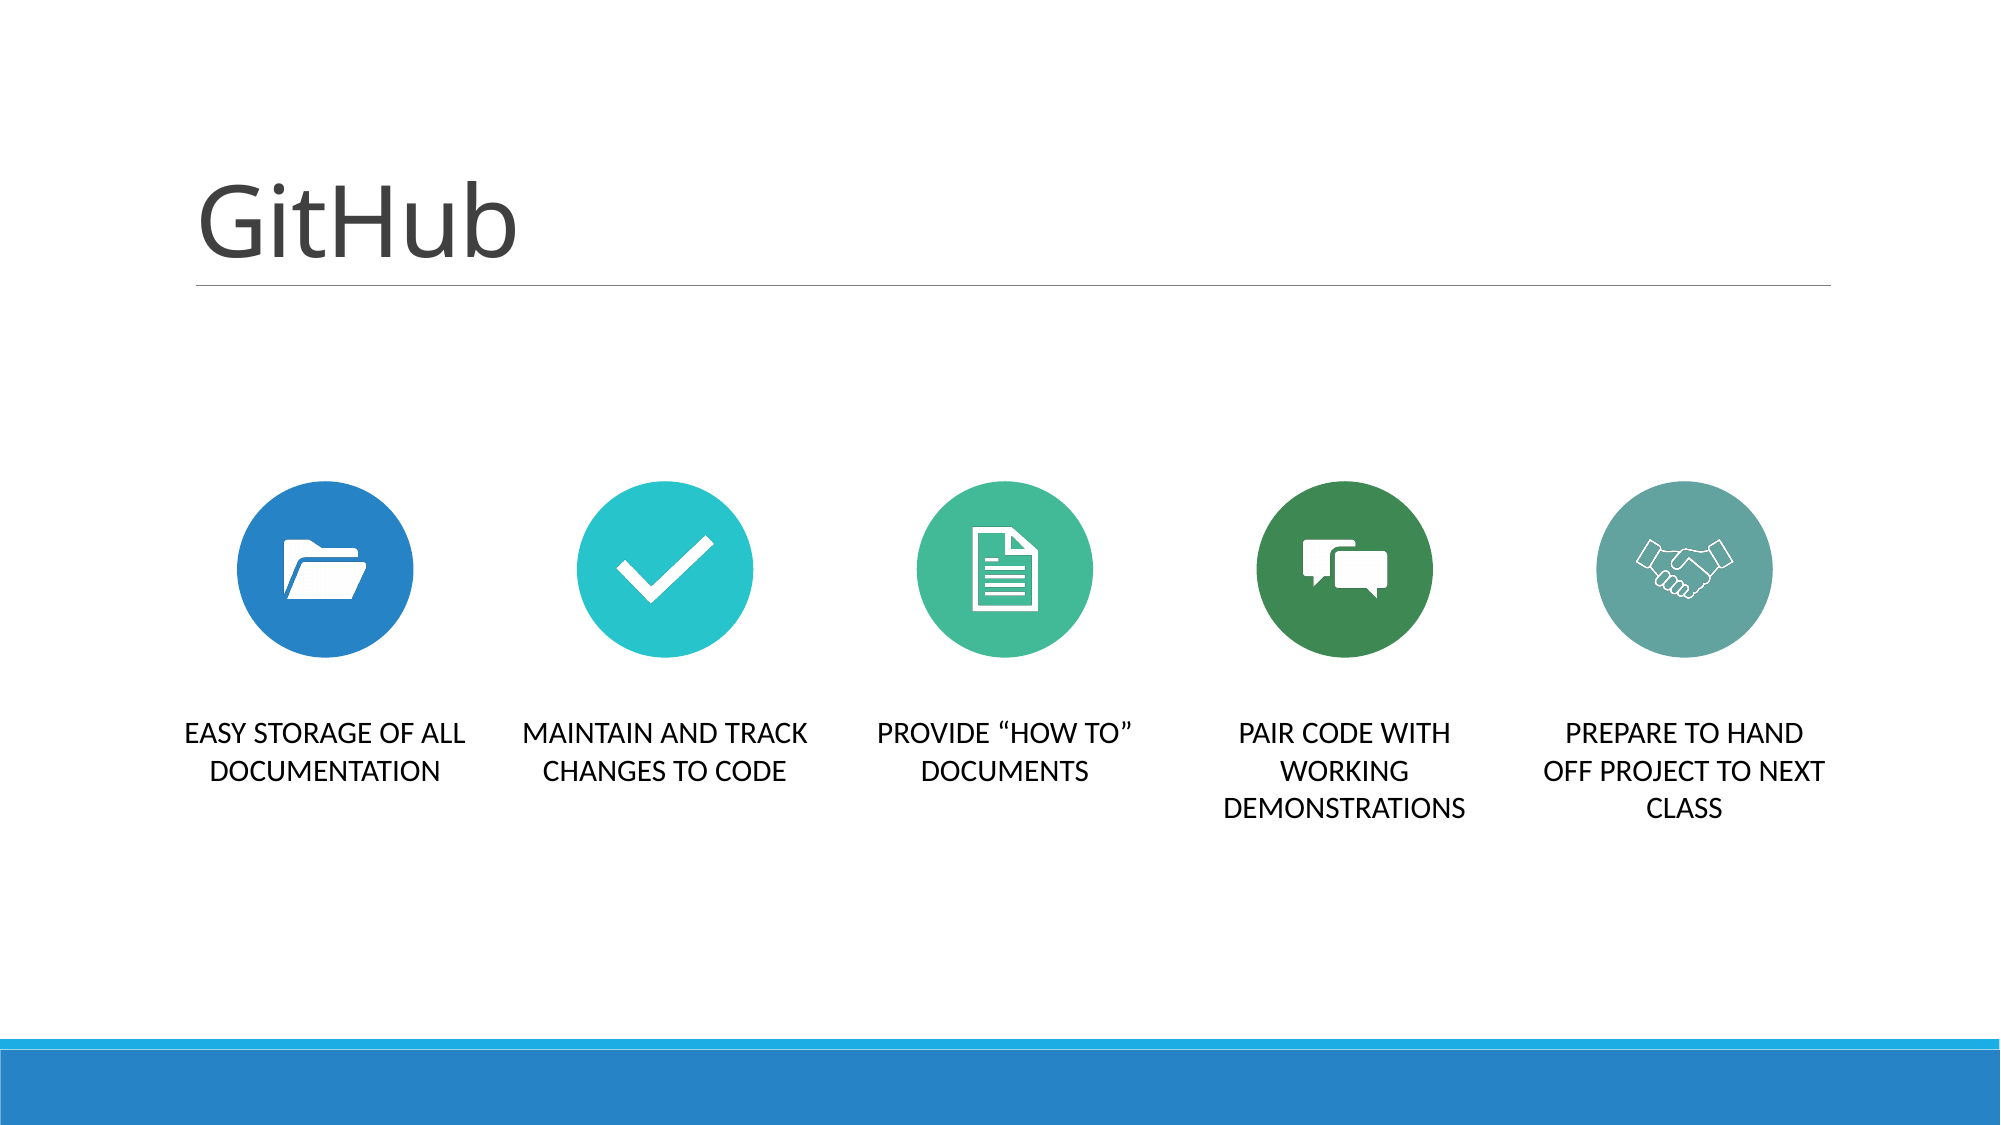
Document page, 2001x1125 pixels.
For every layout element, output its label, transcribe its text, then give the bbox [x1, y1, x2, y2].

title GitHub [180, 47, 1830, 285]
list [179, 343, 1831, 966]
